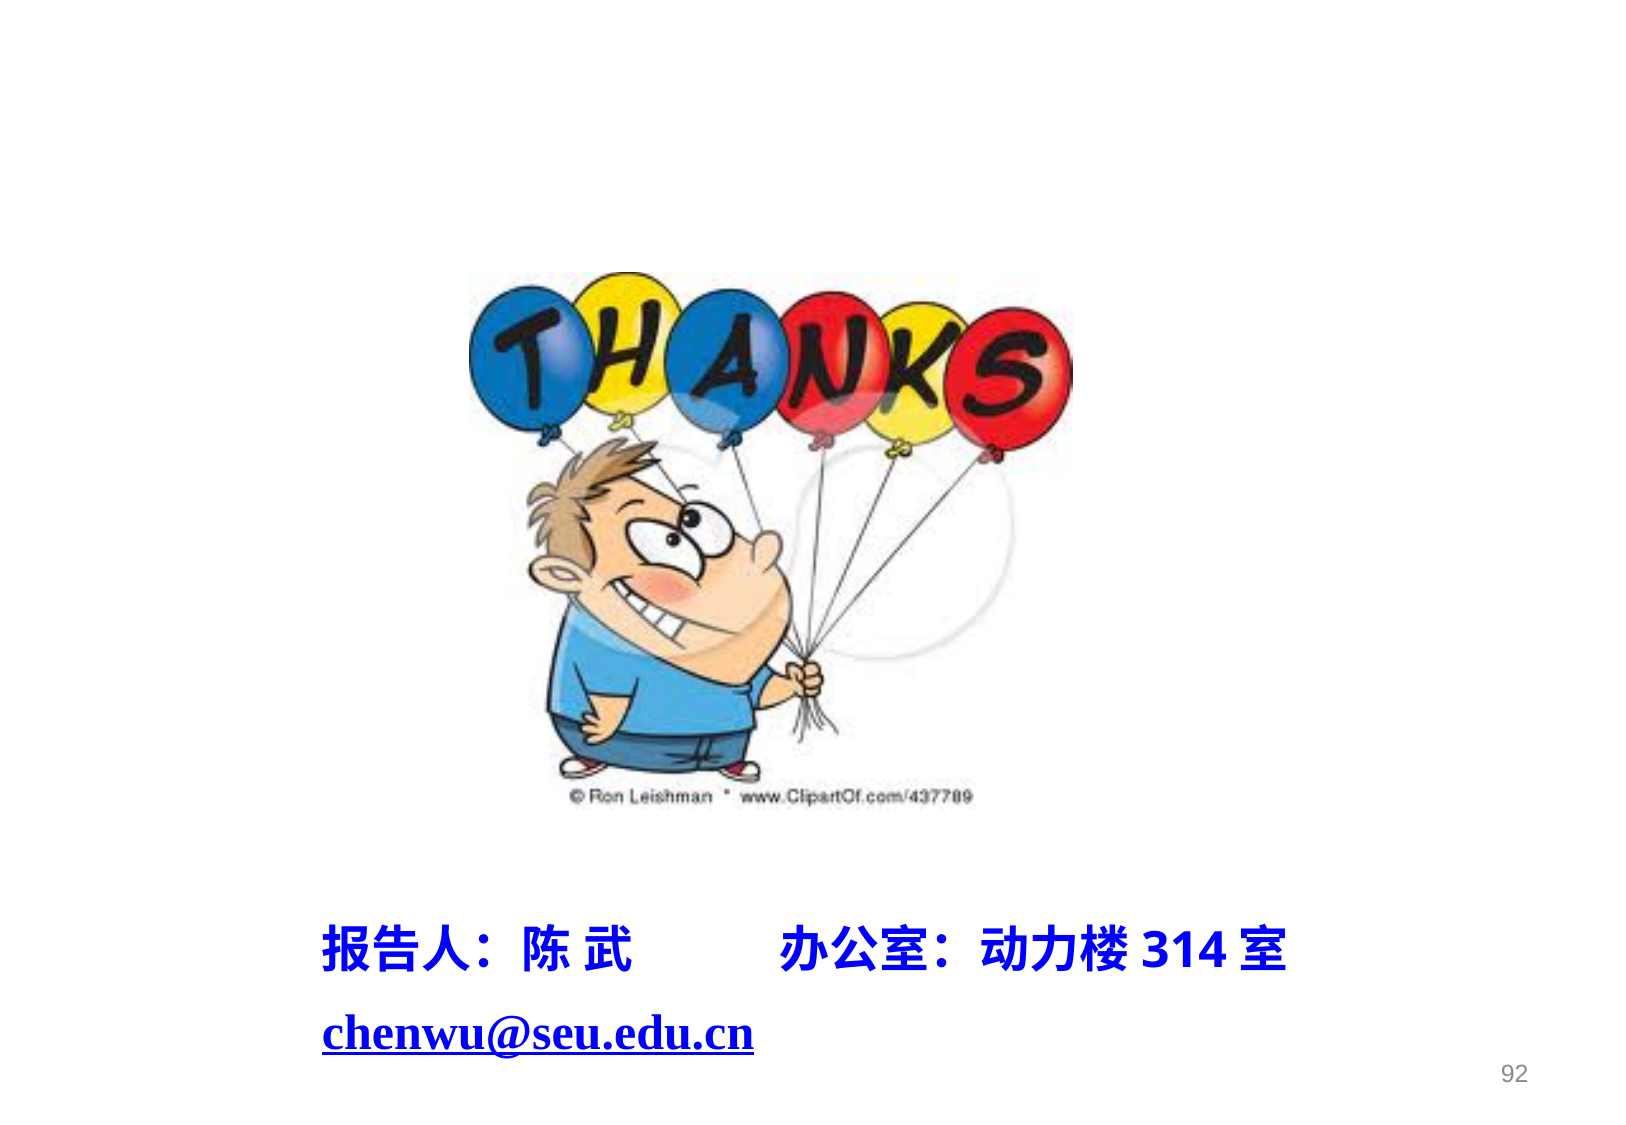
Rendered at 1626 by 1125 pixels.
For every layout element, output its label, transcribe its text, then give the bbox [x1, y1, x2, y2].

slide_number 92 [1164, 1042, 1544, 1103]
picture [469, 272, 1073, 810]
text_box 报告人：陈 武 办公室：动力楼314室 chenwu@seu.edu.cn [307, 897, 1392, 1067]
